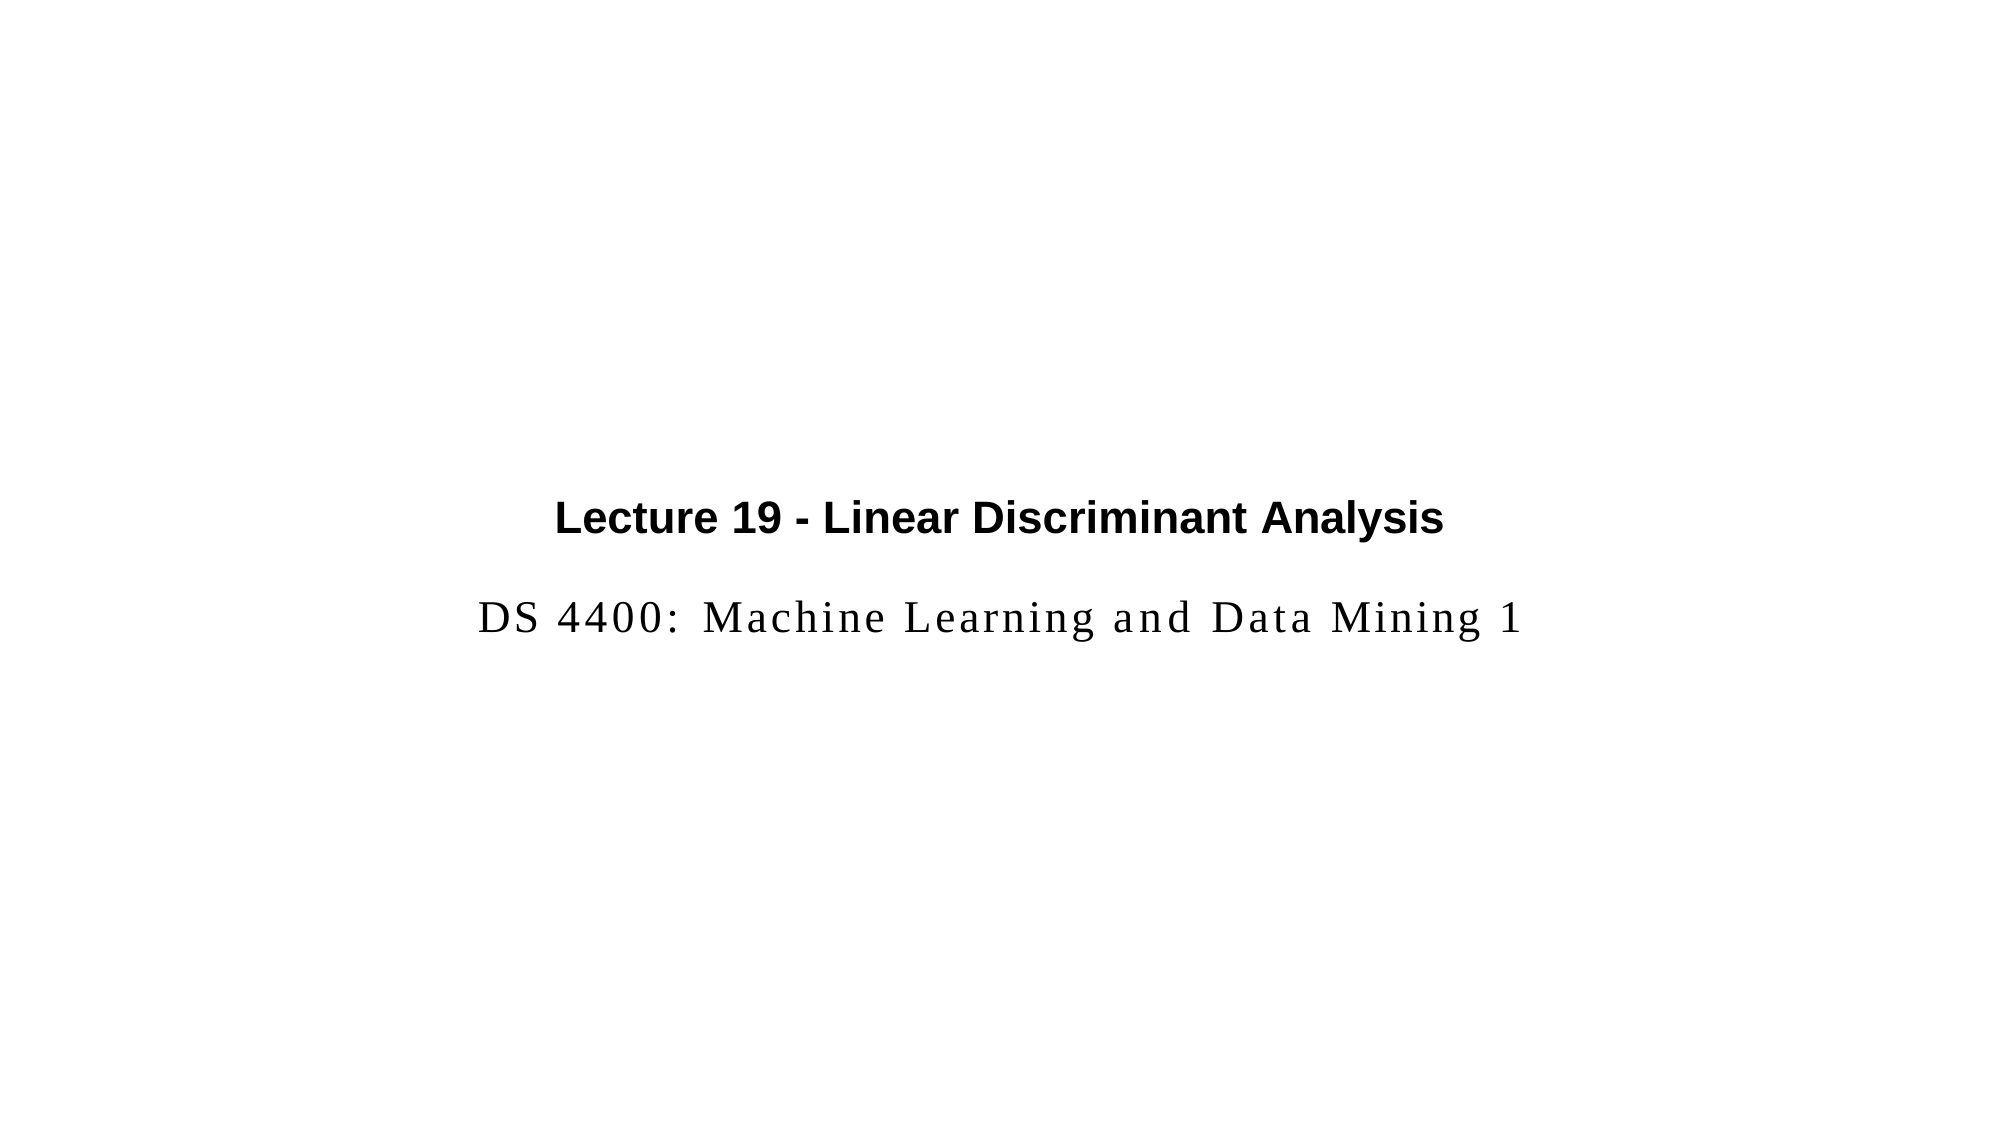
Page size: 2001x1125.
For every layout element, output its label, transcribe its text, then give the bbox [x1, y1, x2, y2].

text_box Lecture 19 - Linear Discriminant Analysis DS 4400: Machine Learning and Data Mining 1 [471, 484, 1528, 641]
